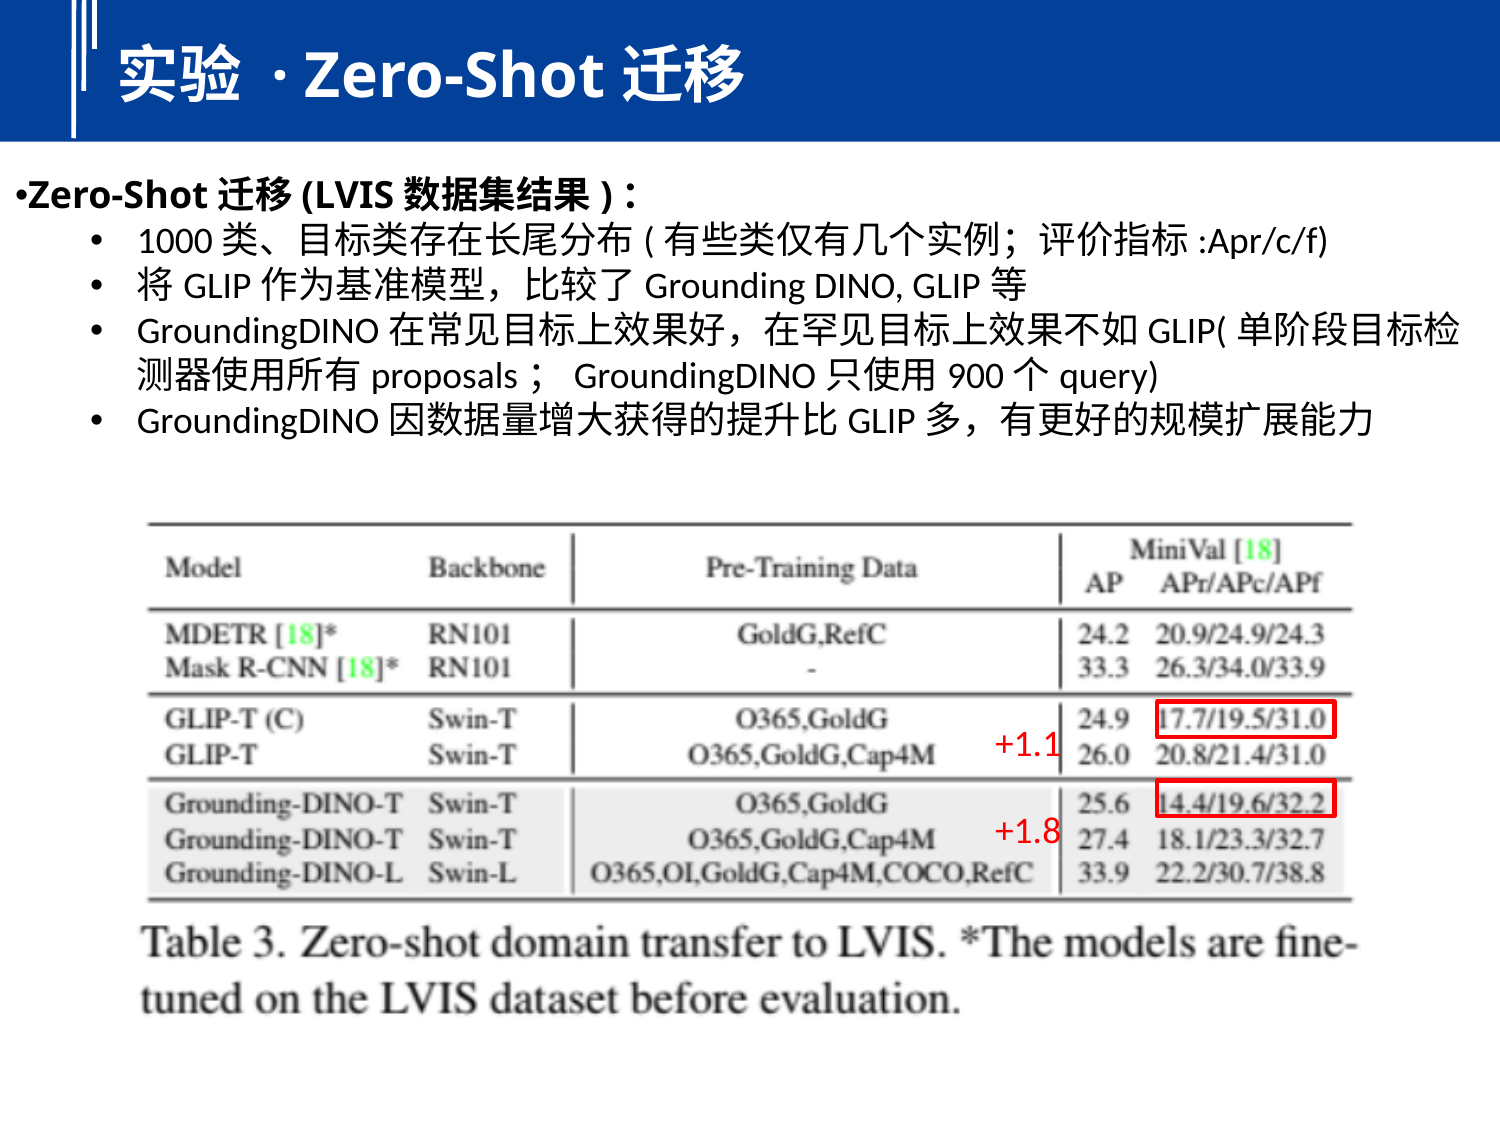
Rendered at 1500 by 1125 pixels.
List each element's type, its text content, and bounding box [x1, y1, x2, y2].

picture [111, 476, 1361, 1034]
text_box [0, 0, 1500, 142]
text_box Zero-Shot迁移(LVIS数据集结果)： 1000类、目标类存在长尾分布(有些类仅有几个实例；评价指标:Apr/c/f) 将GLIP作为基准模型，比较了Grounding DINO, GLIP等 GroundingDINO在常见目标上效果好，在罕见目标上效果不如GLIP(单阶段目标检测器使用所有proposals；GroundingDINO只使用900个query) GroundingDINO因数据量增大获得的提升比GLIP多，有更好的规模扩展能力 [0, 149, 1500, 449]
